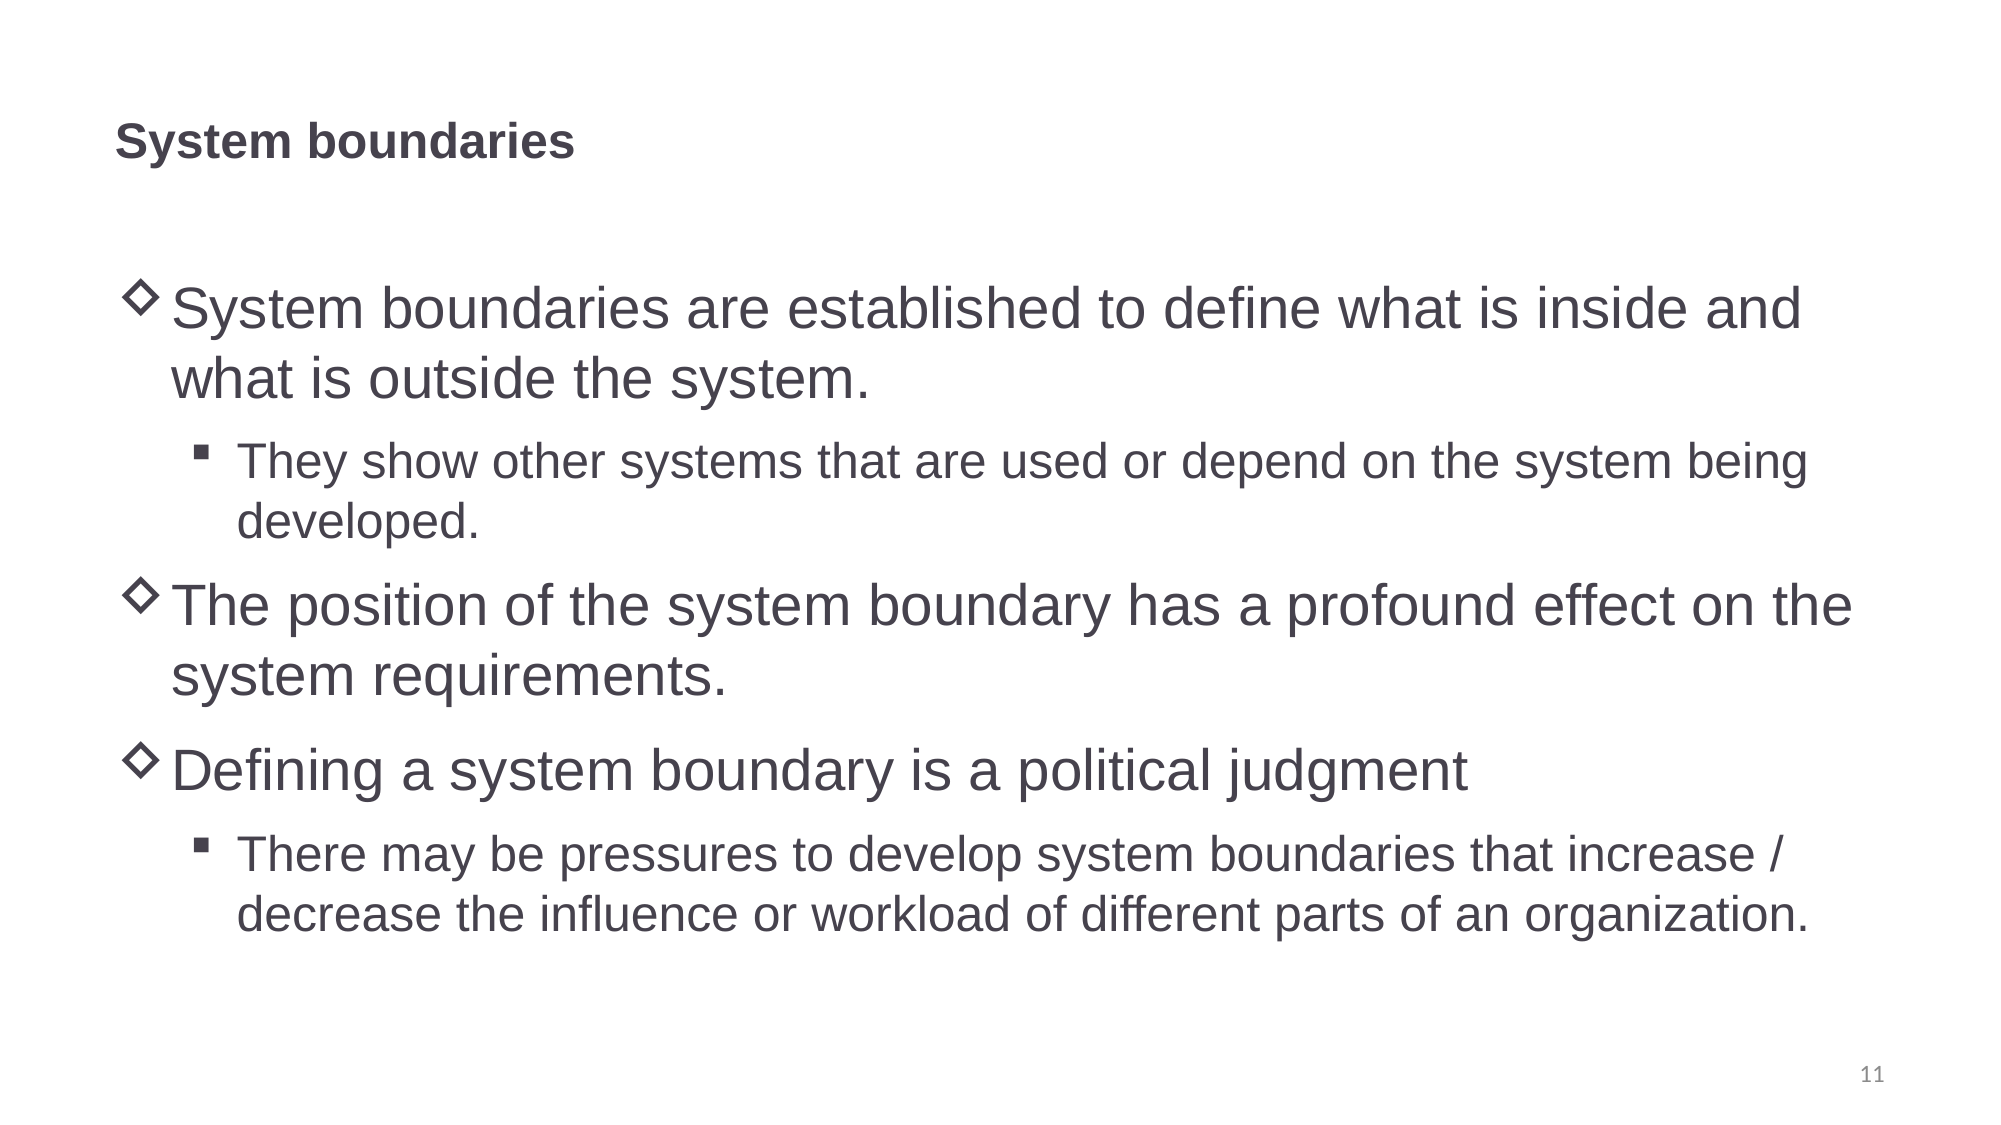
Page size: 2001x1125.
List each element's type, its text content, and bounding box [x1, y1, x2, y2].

title System boundaries [99, 44, 1696, 233]
slide_number 11 [1433, 1042, 1900, 1103]
list System boundaries are established to define what is inside and what is outside the system. They show other systems that are used or depend on the system being developed. The position of the system boundary has a profound effect on the system requirements. Defining a system boundary is a political judgment There may be pressures to develop system boundaries that increase / decrease the influence or workload of different parts of an organization. [99, 262, 1900, 1005]
